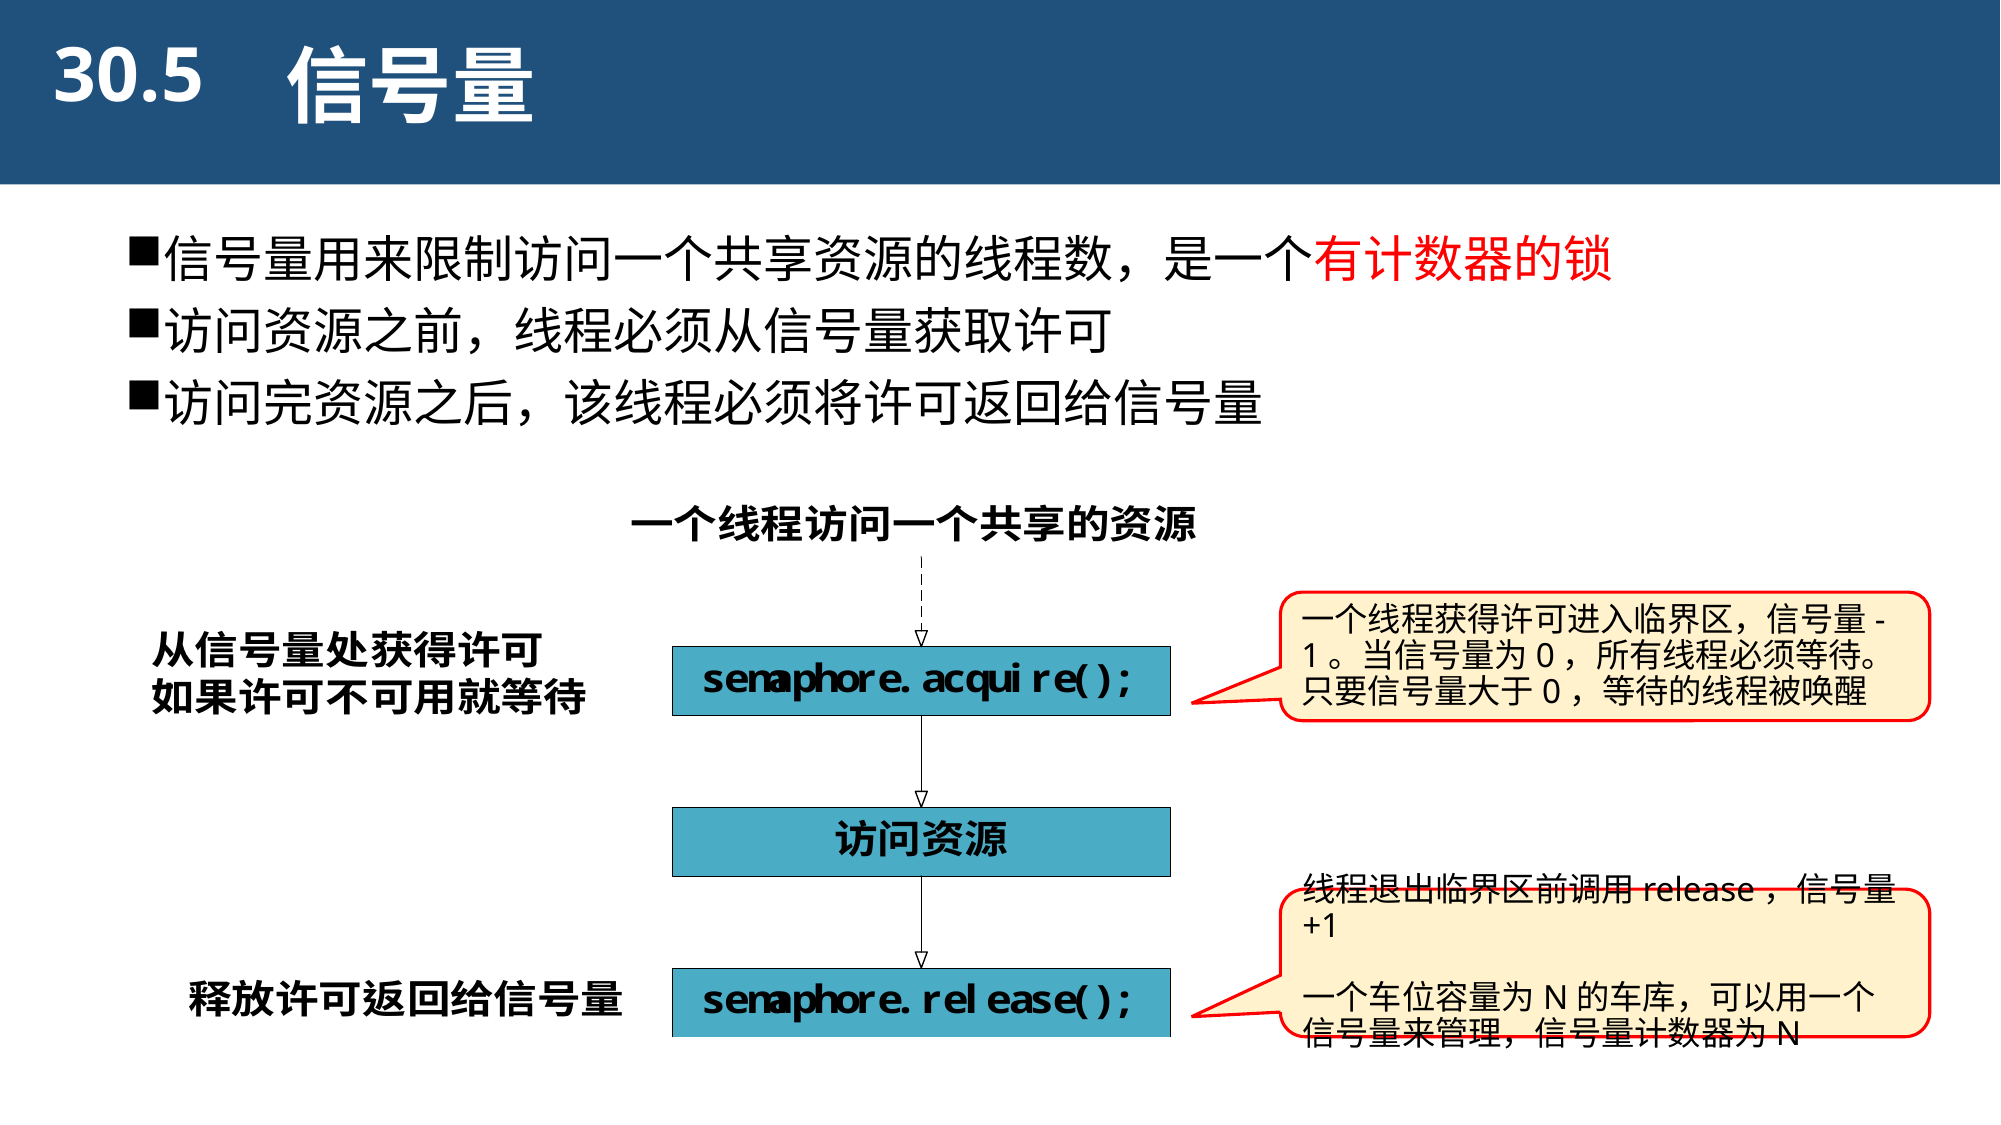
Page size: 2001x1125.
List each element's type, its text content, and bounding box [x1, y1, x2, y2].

list 30.5 [38, 28, 244, 166]
text_box 信号量用来限制访问一个共享资源的线程数，是一个有计数器的锁 访问资源之前，线程必须从信号量获取许可 访问完资源之后，该线程必须将许可返回给信号量 [110, 208, 1971, 976]
text_box 一个线程获得许可进入临界区，信号量-1。当信号量为0，所有线程必须等待。 只要信号量大于0，等待的线程被唤醒 [1248, 591, 1931, 722]
list 信号量 [270, 36, 1730, 119]
text_box 线程退出临界区前调用release，信号量+1 一个车位容量为N的车库，可以用一个信号量来管理，信号量计数器为N [1248, 888, 1931, 1038]
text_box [141, 494, 1248, 1037]
